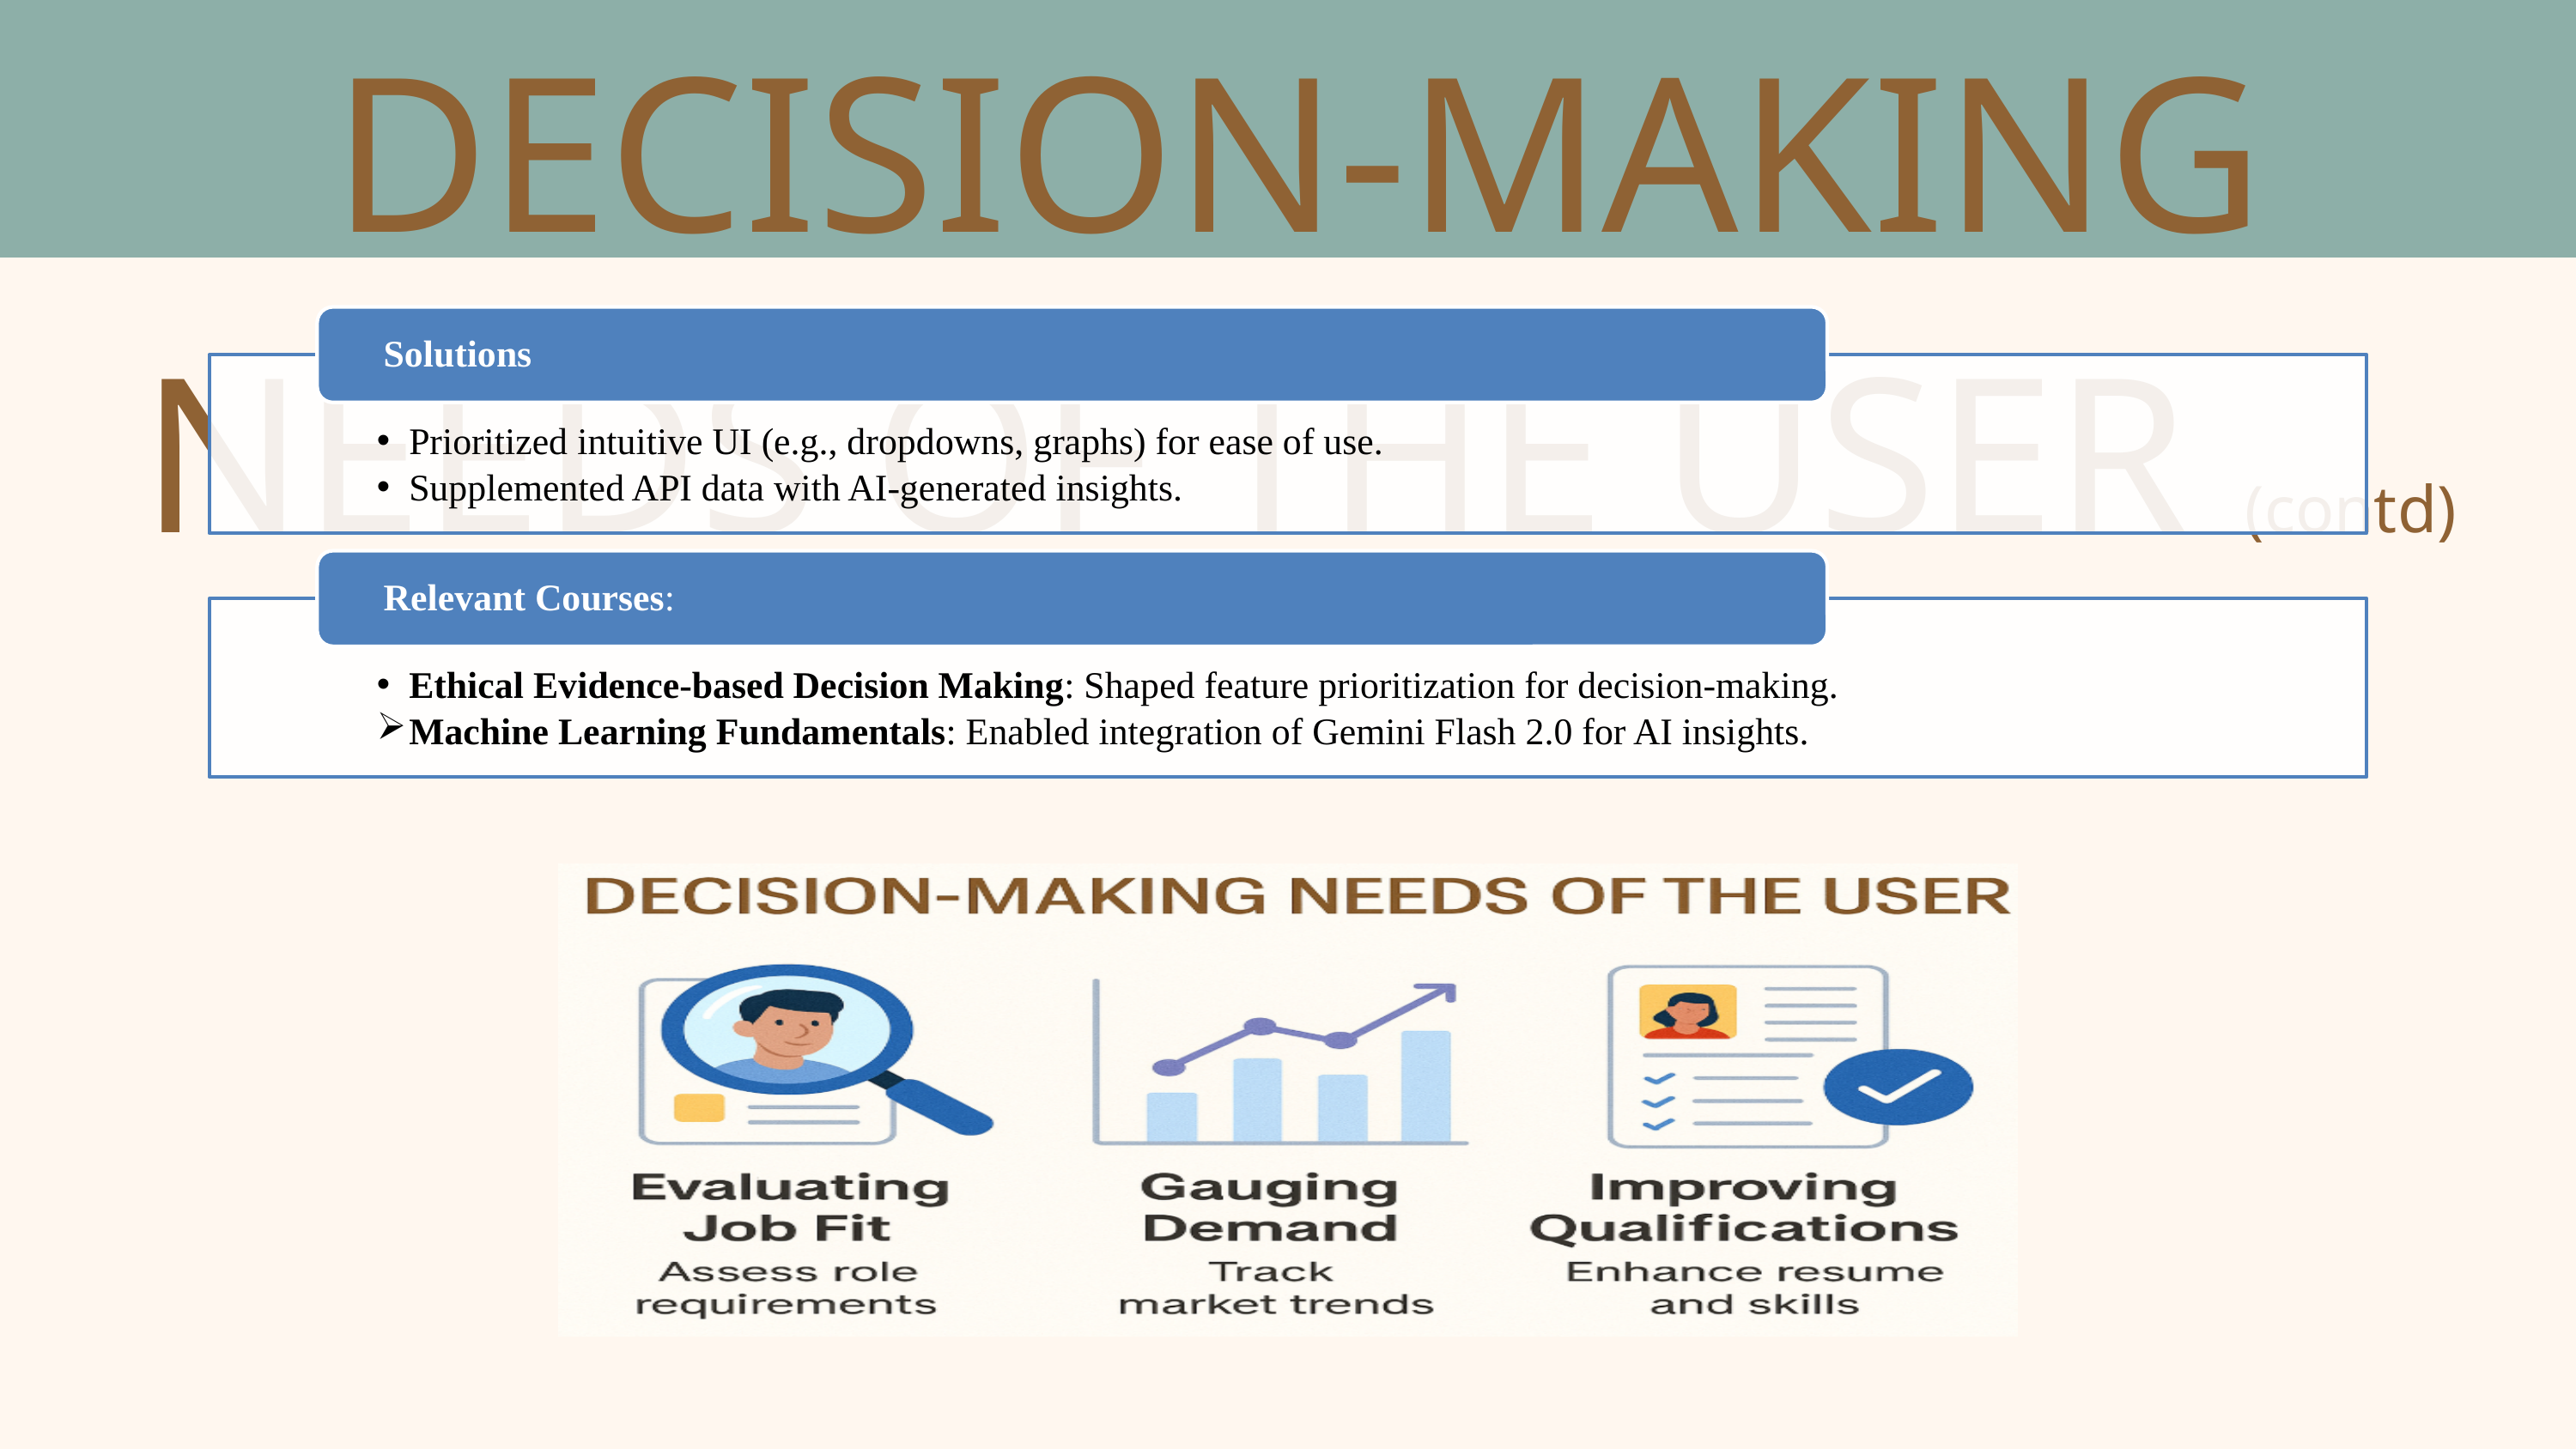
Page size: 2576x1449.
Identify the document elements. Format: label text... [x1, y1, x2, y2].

picture [557, 864, 2019, 1337]
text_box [209, 306, 2367, 779]
text_box DECISION-MAKING NEEDS OF THE USER (contd) [75, 268, 2523, 576]
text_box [0, 0, 2576, 258]
